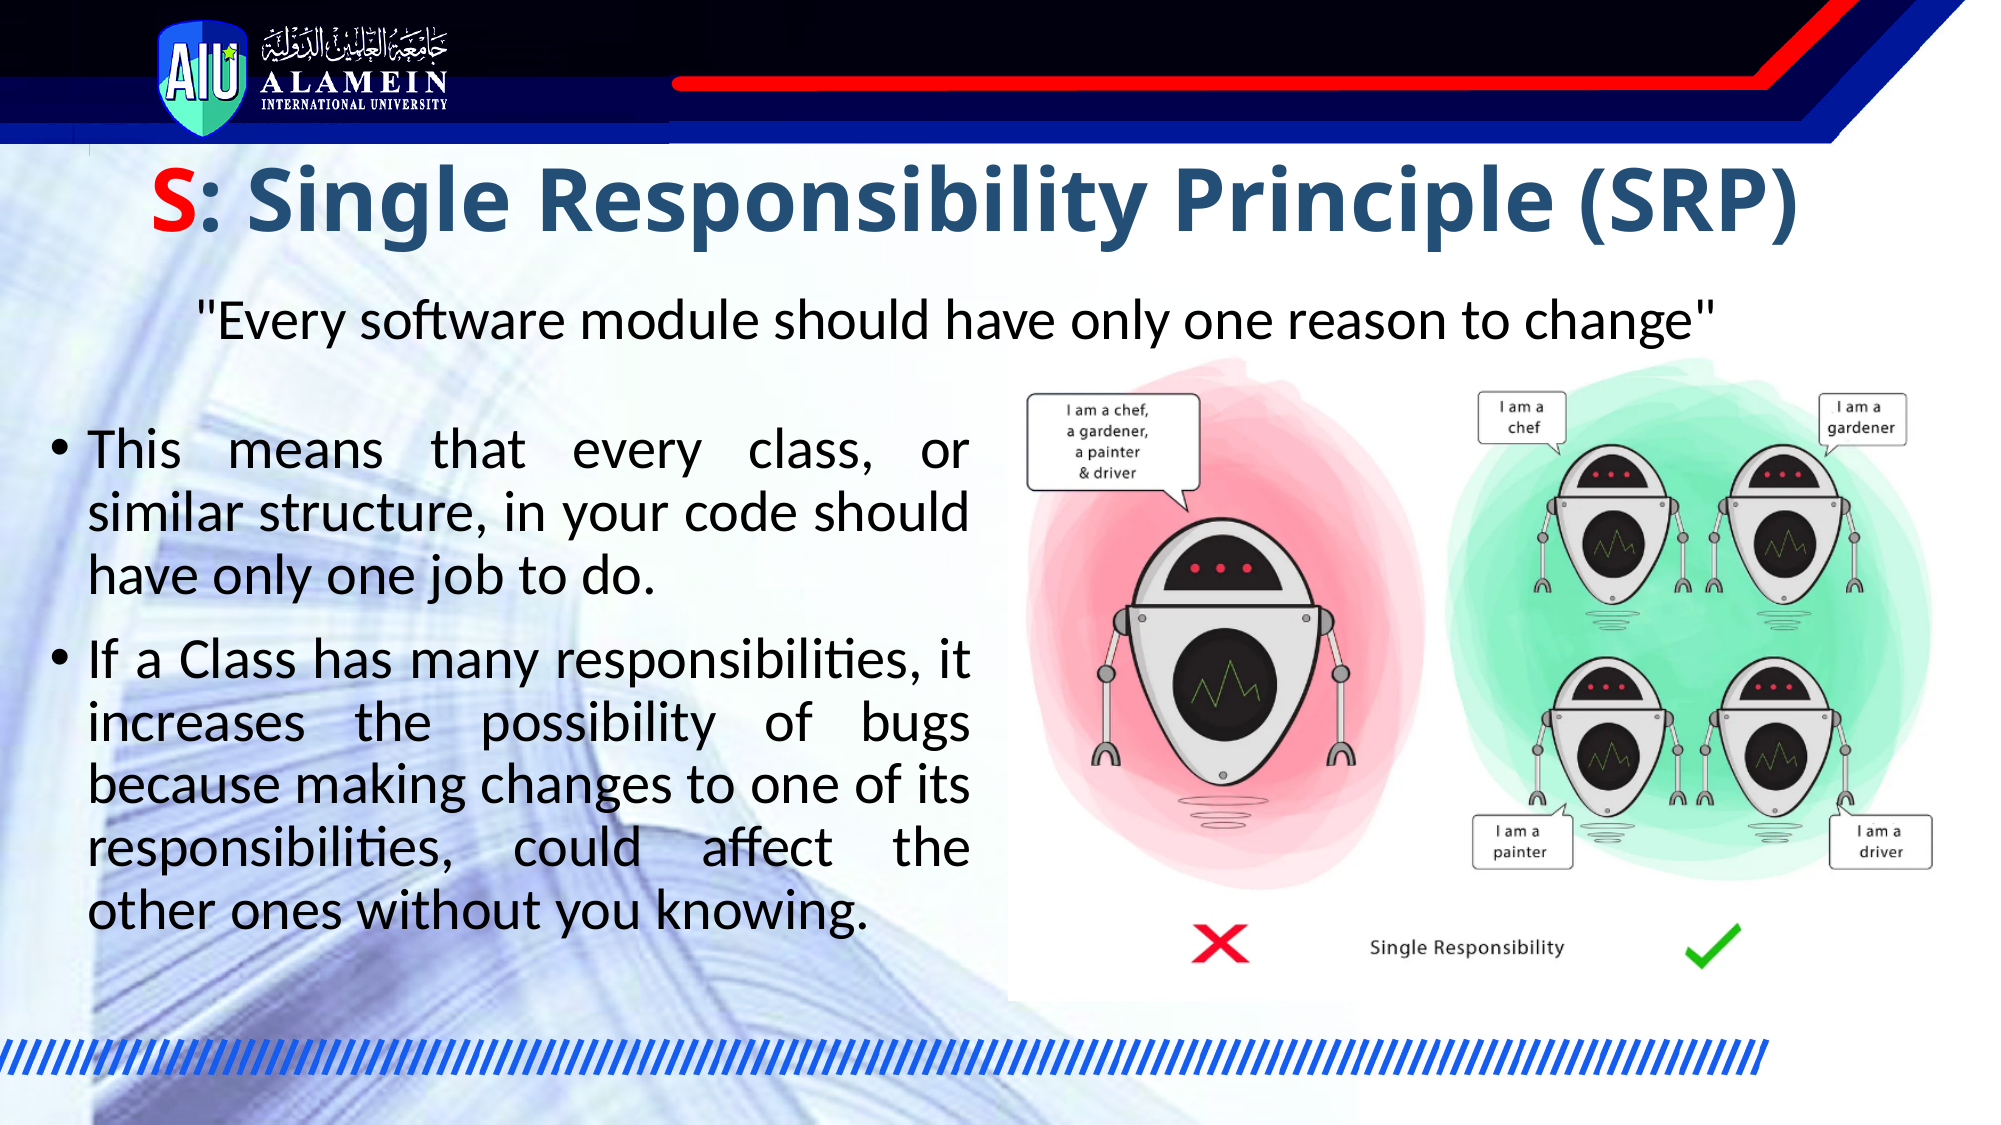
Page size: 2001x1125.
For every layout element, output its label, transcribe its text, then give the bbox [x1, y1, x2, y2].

list This means that every class, or similar structure, in your code should have only one job to do. If a Class has many responsibilities, it increases the possibility of bugs because making changes to one of its responsibilities, could affect the other ones without you knowing. [34, 411, 988, 1013]
title S: Single Responsibility Principle (SRP) [135, 94, 1860, 313]
text_box "Every software module should have only one reason to change" [180, 273, 1795, 404]
picture [0, 0, 2000, 1125]
